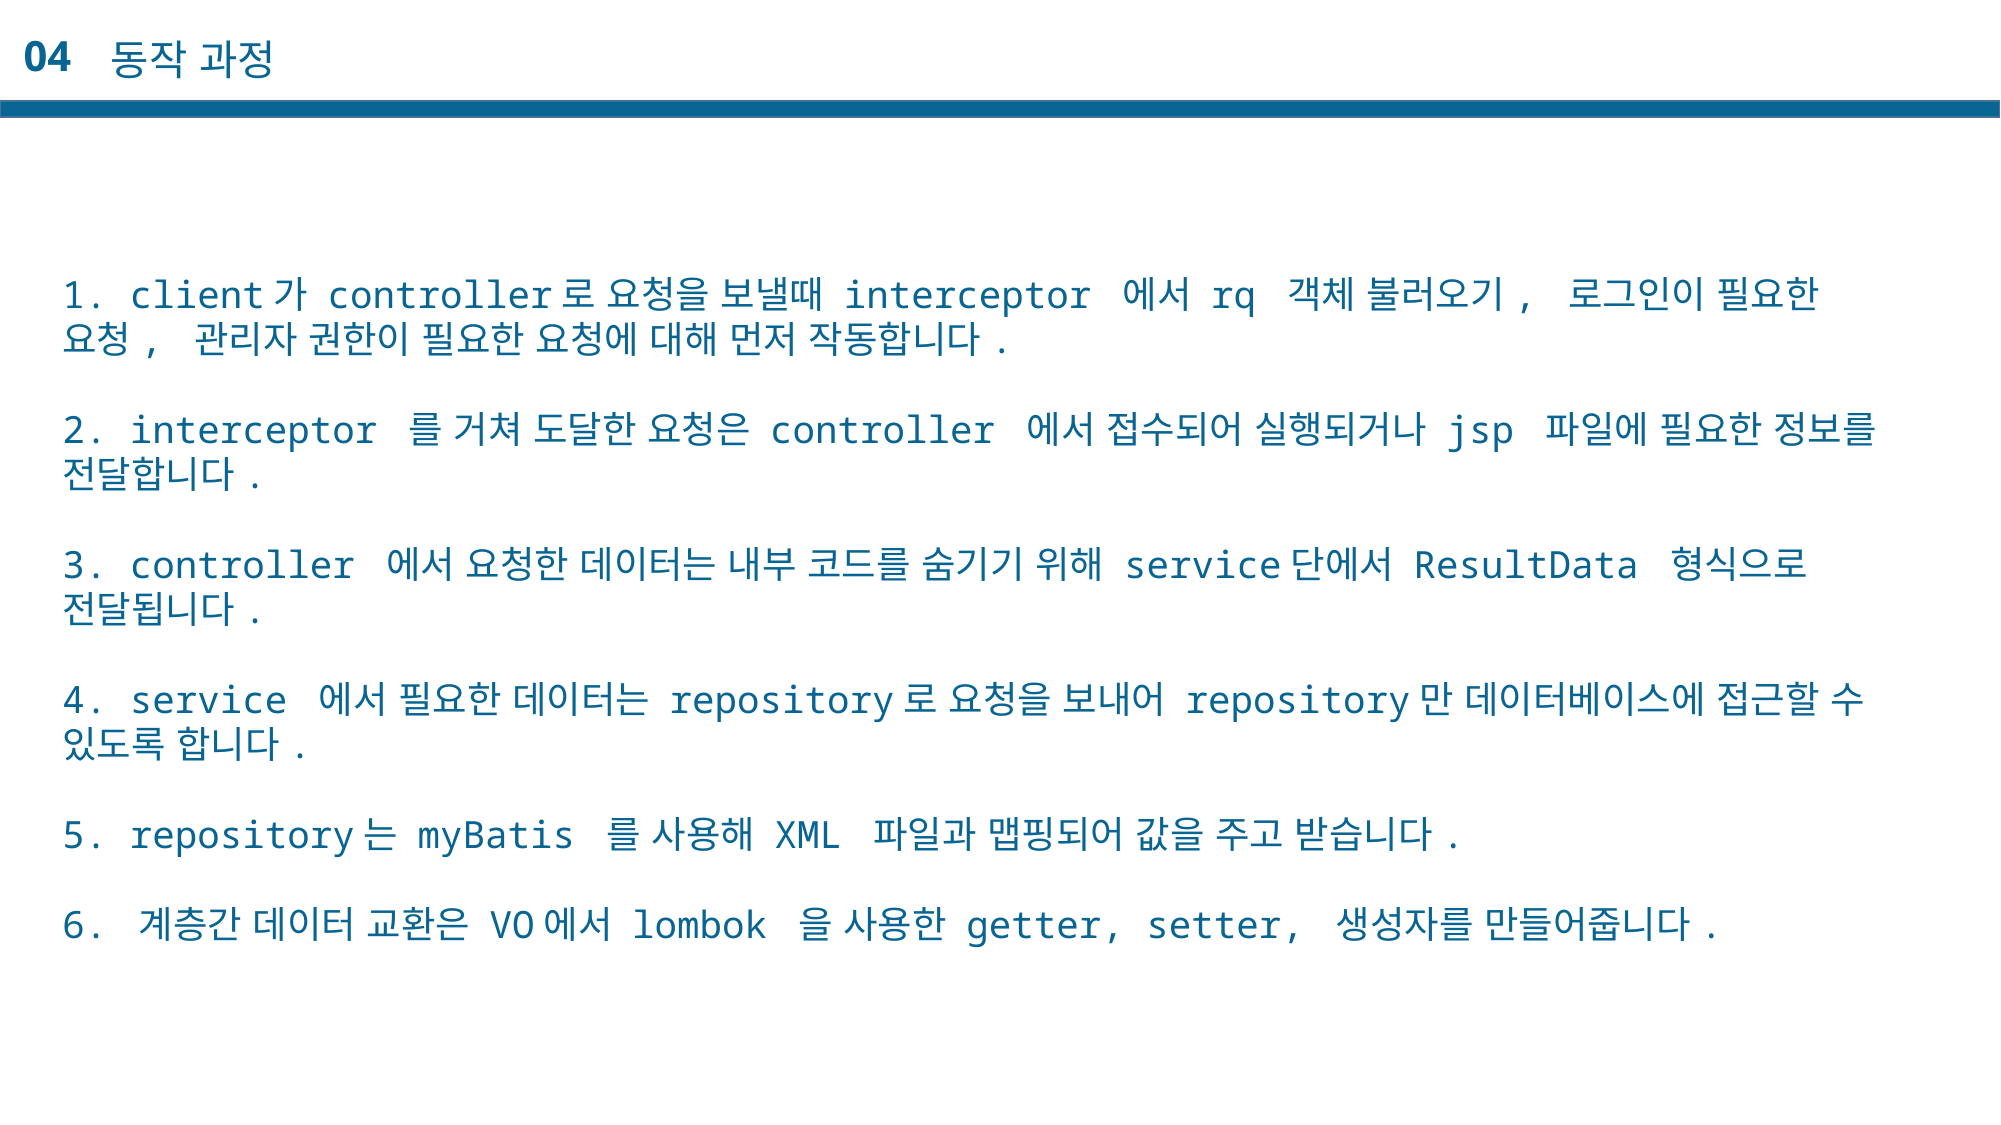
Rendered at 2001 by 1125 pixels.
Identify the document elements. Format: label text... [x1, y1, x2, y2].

text_box 동작 과정 [96, 26, 292, 92]
text_box 1. client가 controller로 요청을 보낼때 interceptor 에서 rq 객체 불러오기, 로그인이 필요한 요청, 관리자 권한이 필요한 요청에 대해 먼저 작동합니다. 2. interceptor 를 거쳐 도달한 요청은 controller 에서 접수되어 실행되거나 jsp 파일에 필요한 정보를 전달합니다. 3. controller 에서 요청한 데이터는 내부 코드를 숨기기 위해 service단에서 ResultData 형식으로 전달됩니다. 4. service 에서 필요한 데이터는 repository로 요청을 보내어 repository만 데이터베이스에 접근할 수 있도록 합니다. 5. repository는 myBatis 를 사용해 XML 파일과 맵핑되어 값을 주고 받습니다. 6. 계층간 데이터 교환은 VO에서 lombok 을 사용한 getter, setter, 생성자를 만들어줍니다. [47, 263, 1912, 954]
text_box 04 [8, 22, 87, 88]
text_box [0, 100, 2000, 118]
